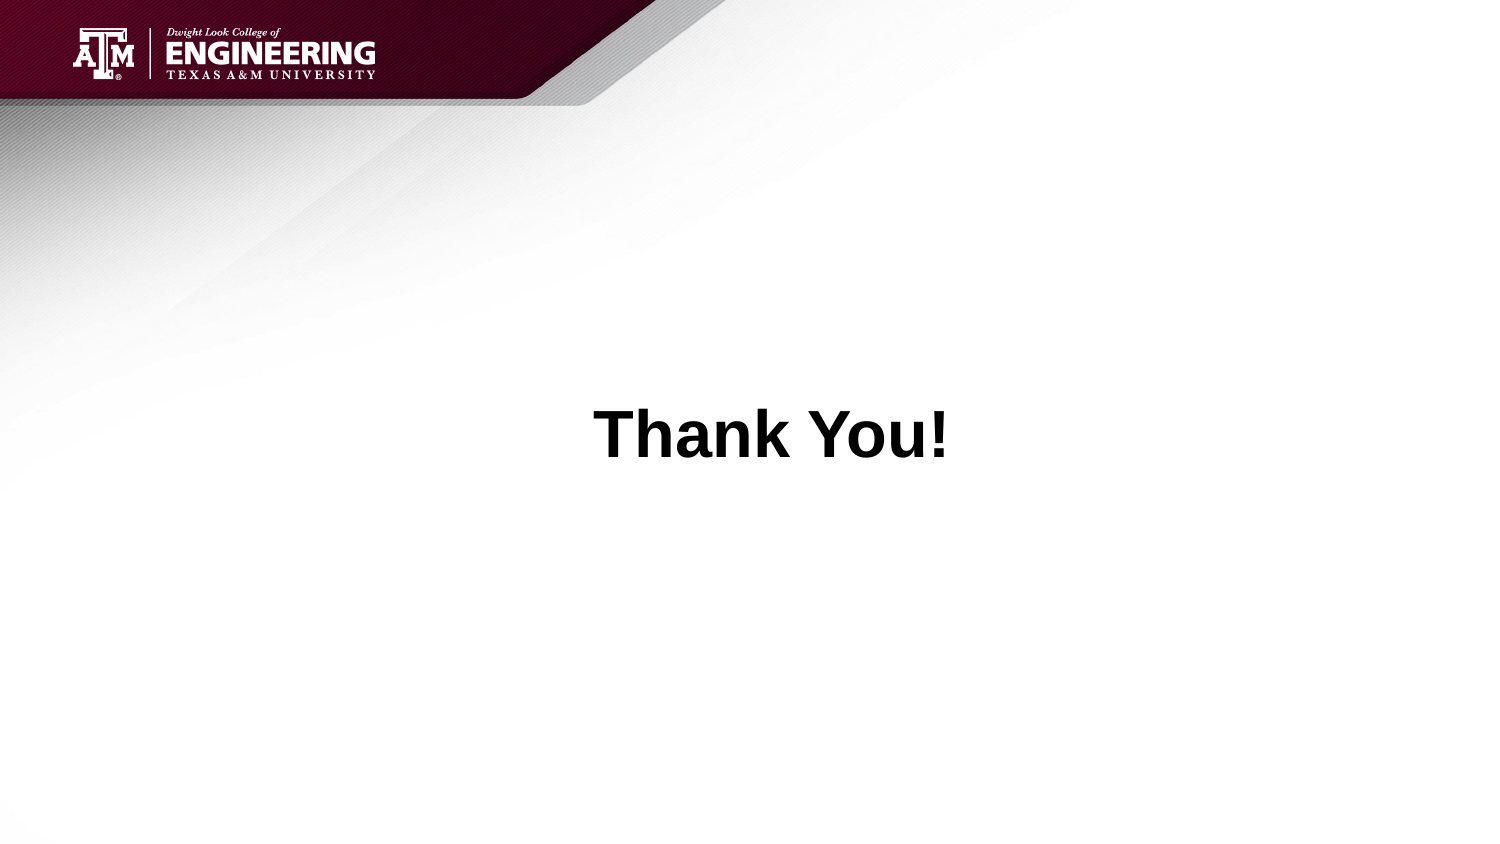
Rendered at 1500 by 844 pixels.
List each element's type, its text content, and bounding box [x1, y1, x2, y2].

list Thank You! [97, 120, 1448, 622]
picture [0, 0, 1500, 844]
